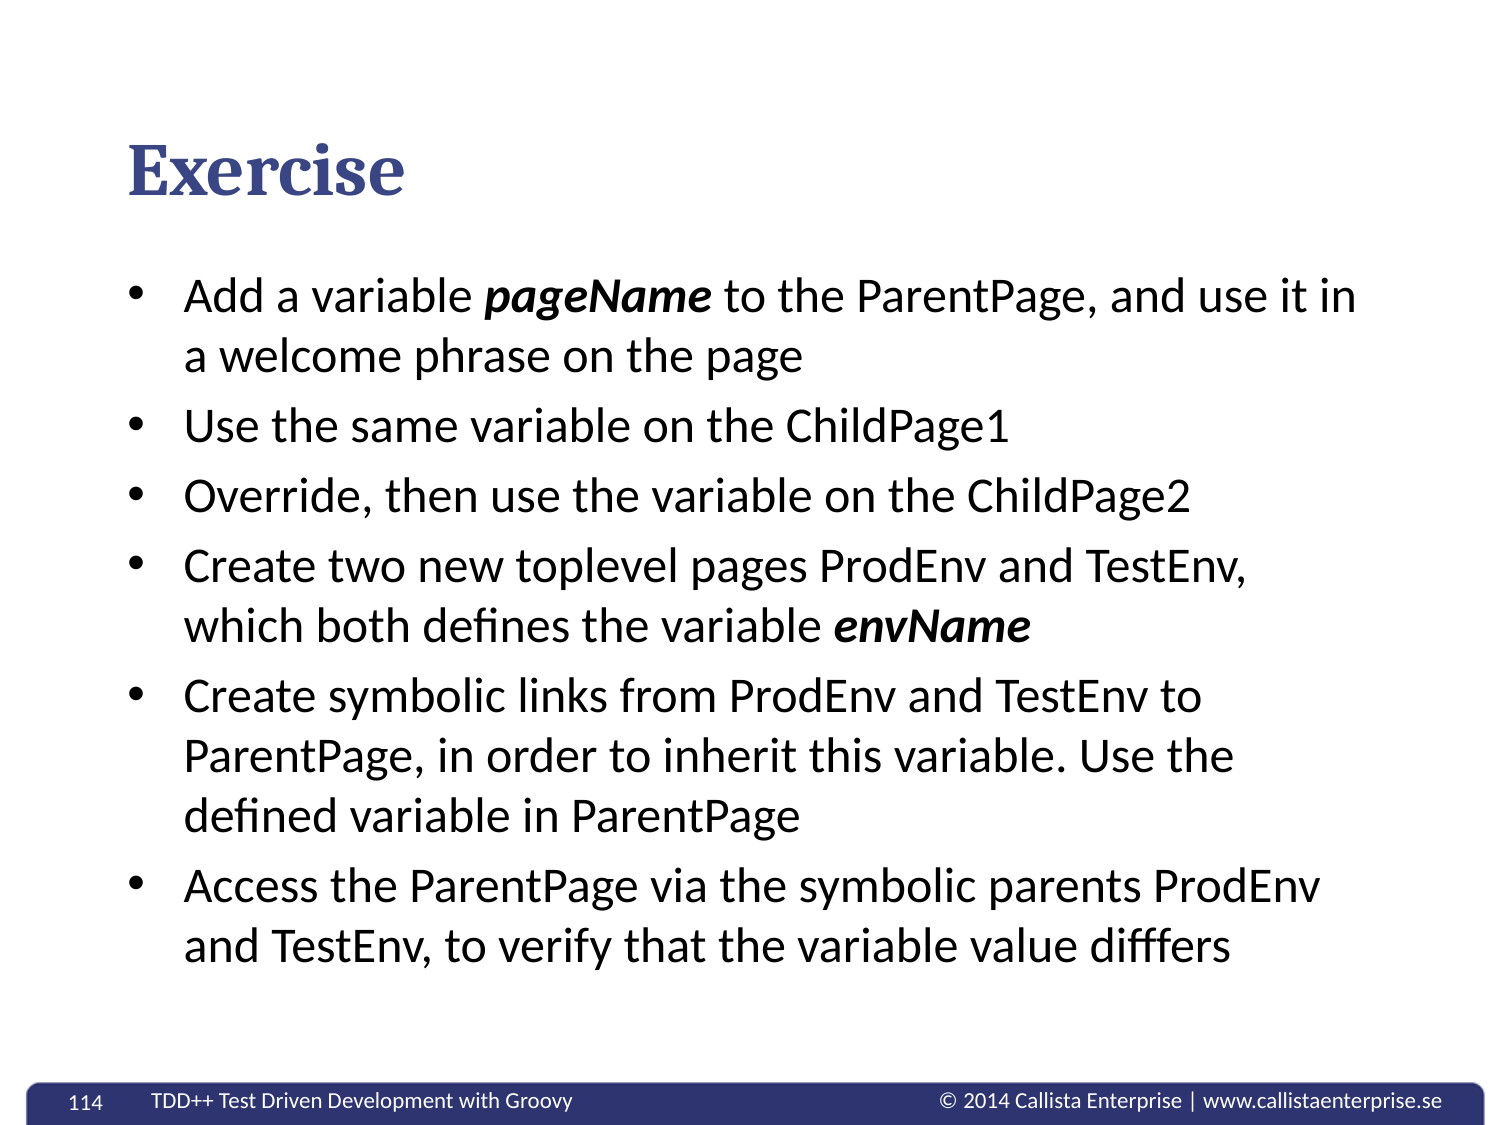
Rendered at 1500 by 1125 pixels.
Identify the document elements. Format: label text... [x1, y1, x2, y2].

picture [0, 0, 1500, 1125]
title Exercise [112, 93, 1388, 219]
list Add a variable pageName to the ParentPage, and use it in a welcome phrase on the page Use the same variable on the ChildPage1 Override, then use the variable on the ChildPage2 Create two new toplevel pages ProdEnv and TestEnv, which both defines the variable envName Create symbolic links from ProdEnv and TestEnv to ParentPage, in order to inherit this variable. Use the defined variable in ParentPage Access the ParentPage via the symbolic parents ProdEnv and TestEnv, to verify that the variable value difffers [112, 255, 1380, 1024]
